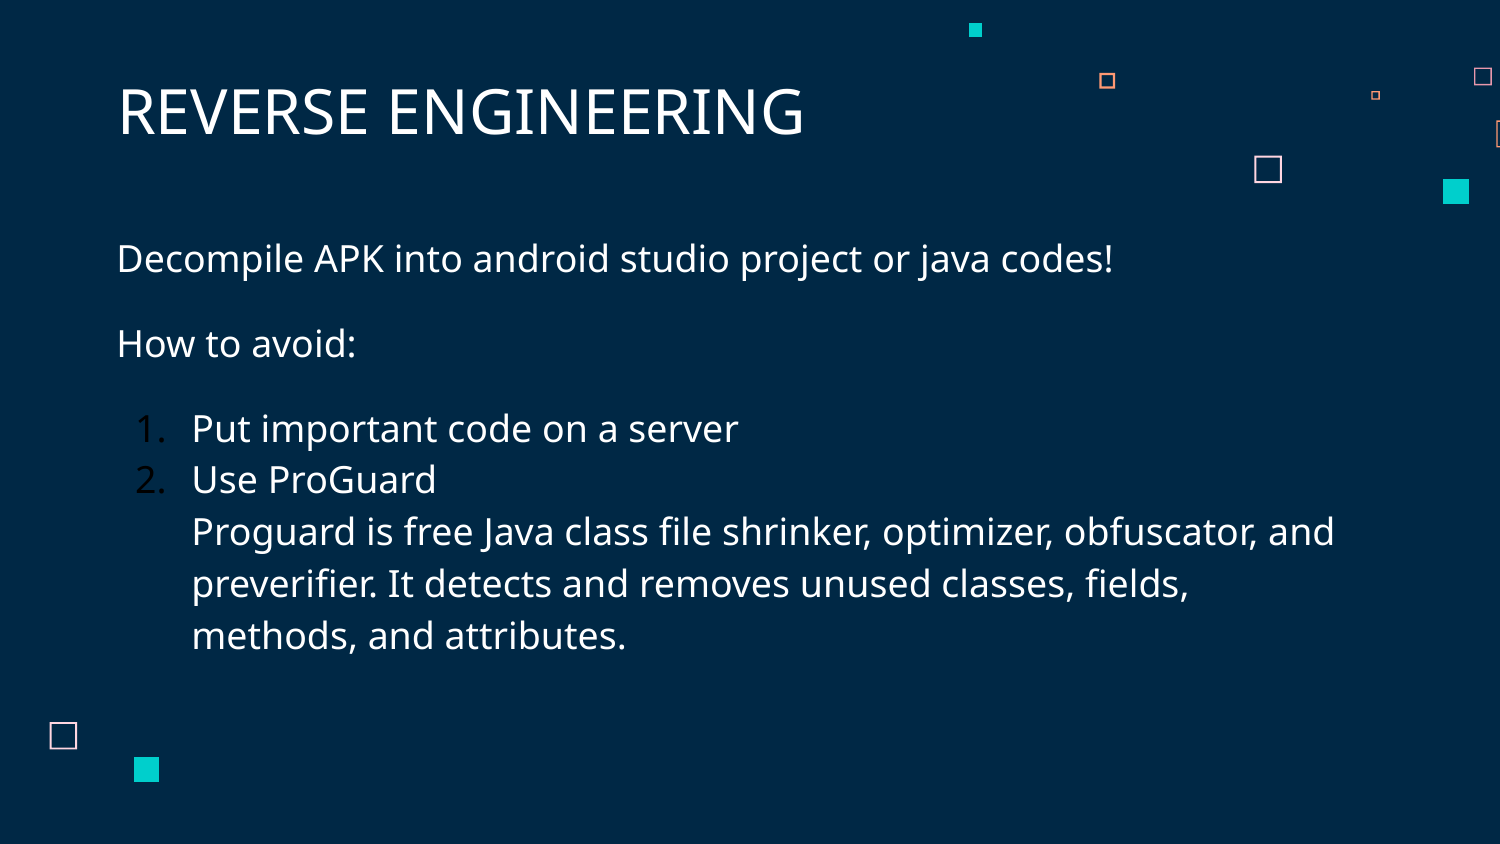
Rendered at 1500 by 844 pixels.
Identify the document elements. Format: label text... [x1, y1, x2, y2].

title REVERSE ENGINEERING [101, 67, 1344, 163]
list Decompile APK into android studio project or java codes! How to avoid: Put important code on a server Use ProGuard Proguard is free Java class file shrinker, optimizer, obfuscator, and preverifier. It detects and removes unused classes, fields, methods, and attributes. [101, 212, 1368, 556]
